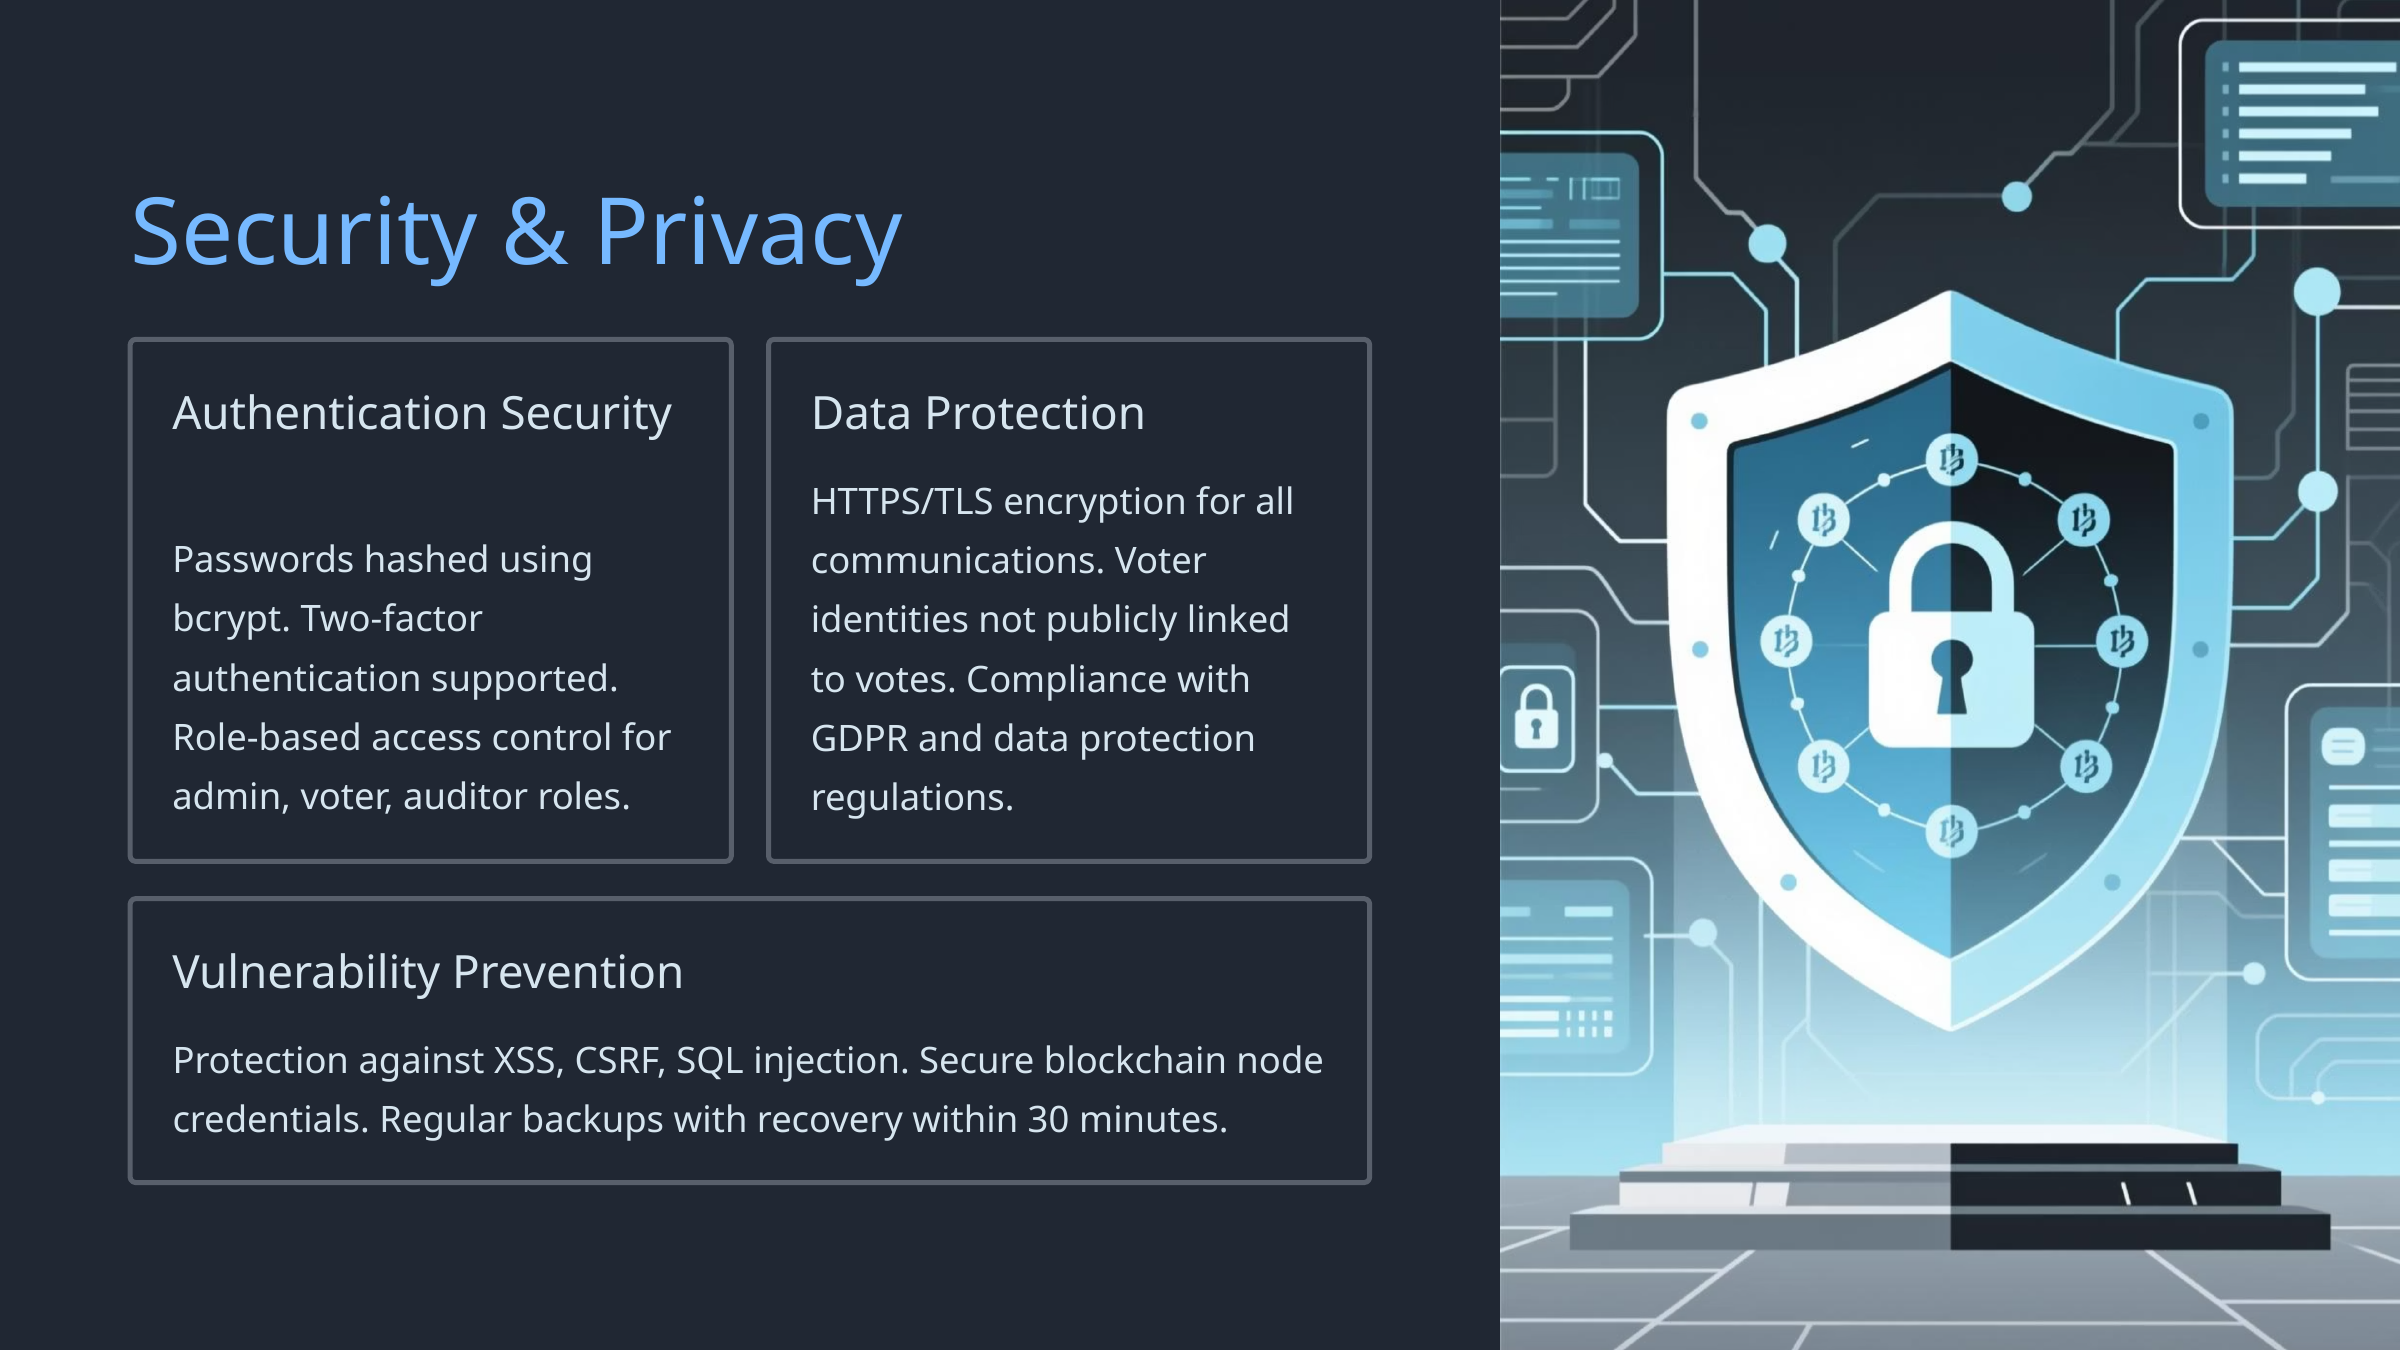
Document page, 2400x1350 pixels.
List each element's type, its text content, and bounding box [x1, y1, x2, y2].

text_box [130, 898, 1370, 1183]
text_box [130, 339, 732, 862]
text_box Security & Privacy [130, 167, 1061, 284]
text_box Vulnerability Prevention [172, 940, 714, 999]
text_box Authentication Security [172, 381, 690, 498]
picture [1499, 0, 2400, 1350]
text_box [768, 339, 1370, 862]
text_box HTTPS/TLS encryption for all communications. Voter identities not publicly linked to votes. Compliance with GDPR and data protection regulations. [810, 462, 1328, 820]
text_box Protection against XSS, CSRF, SQL injection. Secure blockchain node credentials. Regular backups with recovery within 30 minutes. [172, 1021, 1328, 1141]
text_box Passwords hashed using bcrypt. Two-factor authentication supported. Role-based access control for admin, voter, auditor roles. [172, 520, 690, 818]
text_box Data Protection [810, 381, 1276, 440]
